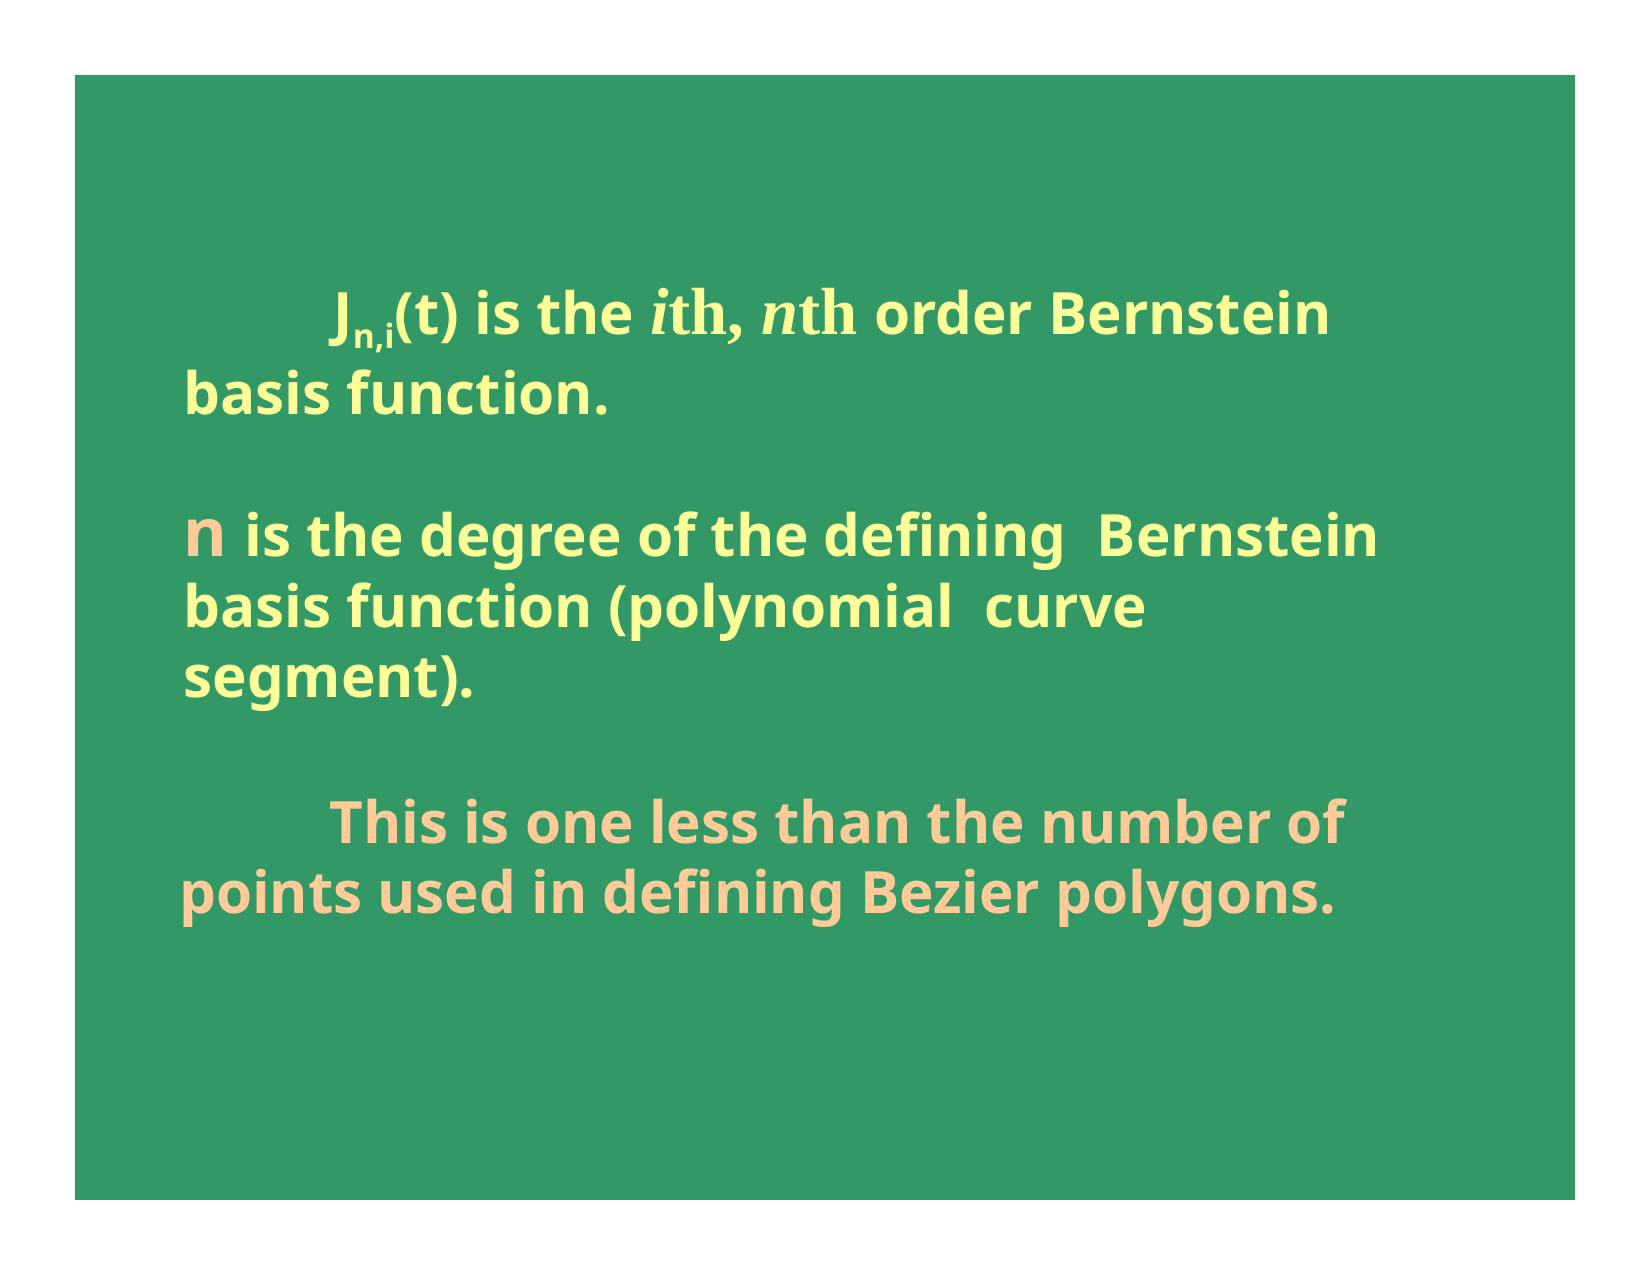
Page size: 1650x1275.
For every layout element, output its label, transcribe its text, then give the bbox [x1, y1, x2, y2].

text_box n is the degree of the defining Bernstein basis function (polynomial curve segment). This is one less than the number of points used in defining Bezier polygons. [177, 487, 1496, 925]
title Jn,i(t) is the ith, nth order Bernstein basis function. [177, 265, 1481, 479]
